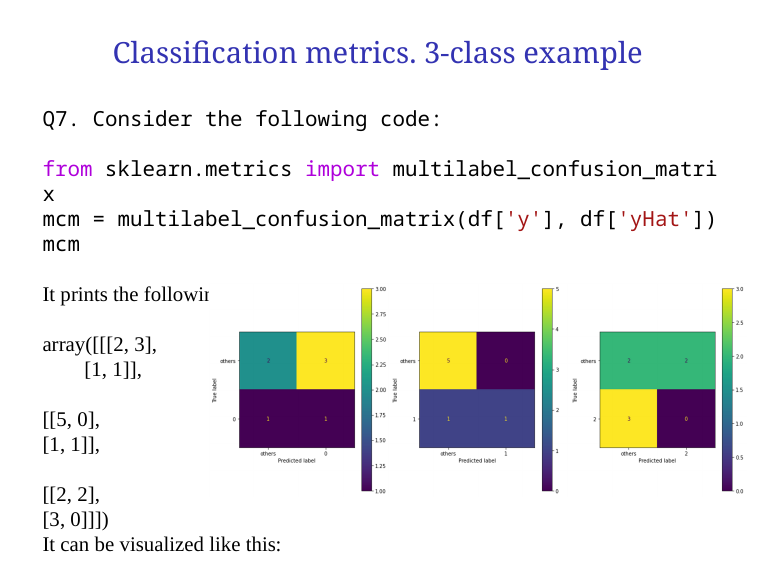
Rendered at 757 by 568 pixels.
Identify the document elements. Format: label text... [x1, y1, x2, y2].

title Classification metrics. 3-class example [0, 34, 757, 70]
text_box Q7. Consider the following code: from sklearn.metrics import multilabel_confusion_matrix mcm = multilabel_confusion_matrix(df['y'], df['yHat']) mcm It prints the following 3 matrices: array([[[2, 3], [1, 1]], [[5, 0], [1, 1]], [[2, 2], [3, 0]]]) It can be visualized like this: [27, 98, 734, 563]
picture [209, 283, 748, 497]
